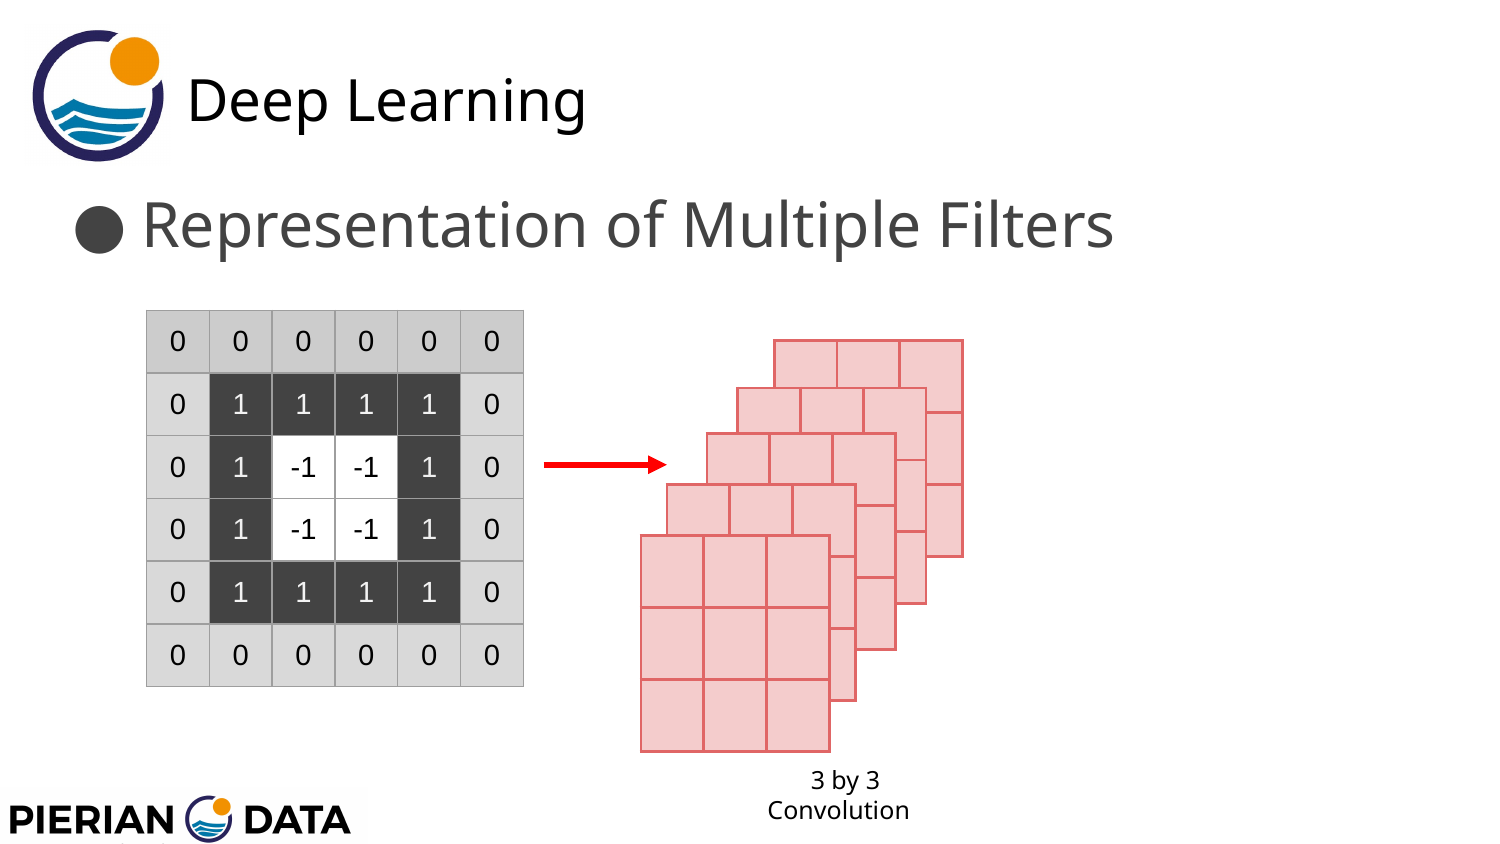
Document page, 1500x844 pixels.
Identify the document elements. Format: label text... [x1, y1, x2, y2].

table_cell 1 [398, 436, 460, 498]
table_cell [897, 533, 925, 602]
table_cell 1 [336, 374, 397, 435]
table_header [731, 486, 791, 534]
list Representation of Multiple Filters [51, 158, 1449, 261]
table_cell [831, 558, 854, 627]
table_header [901, 342, 961, 411]
table_cell 1 [210, 374, 271, 435]
table_cell 0 [461, 374, 523, 435]
table_header 0 [461, 311, 523, 372]
table_cell 0 [461, 562, 523, 623]
table_header [708, 435, 768, 483]
table_header 0 [210, 311, 271, 372]
table_cell 1 [273, 562, 334, 623]
table_cell 0 [147, 436, 209, 498]
table_cell [857, 507, 894, 576]
table_cell 1 [273, 374, 334, 435]
table_cell 1 [398, 562, 460, 623]
picture [24, 24, 172, 167]
table_cell [897, 461, 925, 530]
table_cell 0 [210, 625, 271, 686]
table_header [838, 342, 898, 387]
table_header [794, 486, 854, 555]
table_cell 1 [398, 499, 460, 560]
table_header [642, 537, 702, 606]
table_cell [831, 630, 854, 699]
table_cell 1 [210, 562, 271, 623]
table_header [802, 389, 862, 432]
table_header 0 [398, 311, 460, 372]
table_cell [705, 681, 765, 750]
table_cell [927, 486, 961, 555]
table_header [668, 486, 728, 534]
picture [0, 787, 368, 844]
table_cell 0 [398, 625, 460, 686]
table_cell 0 [147, 374, 209, 435]
table_cell 0 [461, 625, 523, 686]
table_header 0 [336, 311, 397, 372]
table_cell [768, 681, 828, 750]
table_cell -1 [336, 499, 397, 560]
table_header [771, 435, 831, 483]
table_cell [927, 414, 961, 483]
table_cell -1 [273, 436, 334, 498]
table_cell 0 [147, 562, 209, 623]
table_cell 0 [147, 625, 209, 686]
table_cell 0 [147, 499, 209, 560]
table_cell [642, 681, 702, 750]
table_cell [857, 579, 894, 648]
table_cell 0 [336, 625, 397, 686]
table_cell -1 [336, 436, 397, 498]
table_header [776, 342, 836, 387]
table_header [705, 537, 765, 606]
table_cell 0 [273, 625, 334, 686]
table_header [834, 435, 894, 504]
table_cell -1 [273, 499, 334, 560]
table_cell 1 [210, 499, 271, 560]
table_header [768, 537, 828, 606]
title Deep Learning [176, 48, 1449, 143]
table_cell 1 [336, 562, 397, 623]
table_header 0 [273, 311, 334, 372]
text_box 3 by 3 Convolution [737, 749, 953, 815]
table_cell 1 [398, 374, 460, 435]
table_cell [768, 609, 828, 678]
table_header [865, 389, 925, 459]
table_cell [642, 609, 702, 678]
table_cell 0 [461, 436, 523, 498]
table_cell 0 [461, 499, 523, 560]
table_header 0 [147, 311, 209, 372]
table_cell 1 [210, 436, 271, 498]
table_header [739, 389, 799, 432]
table_cell [705, 609, 765, 678]
